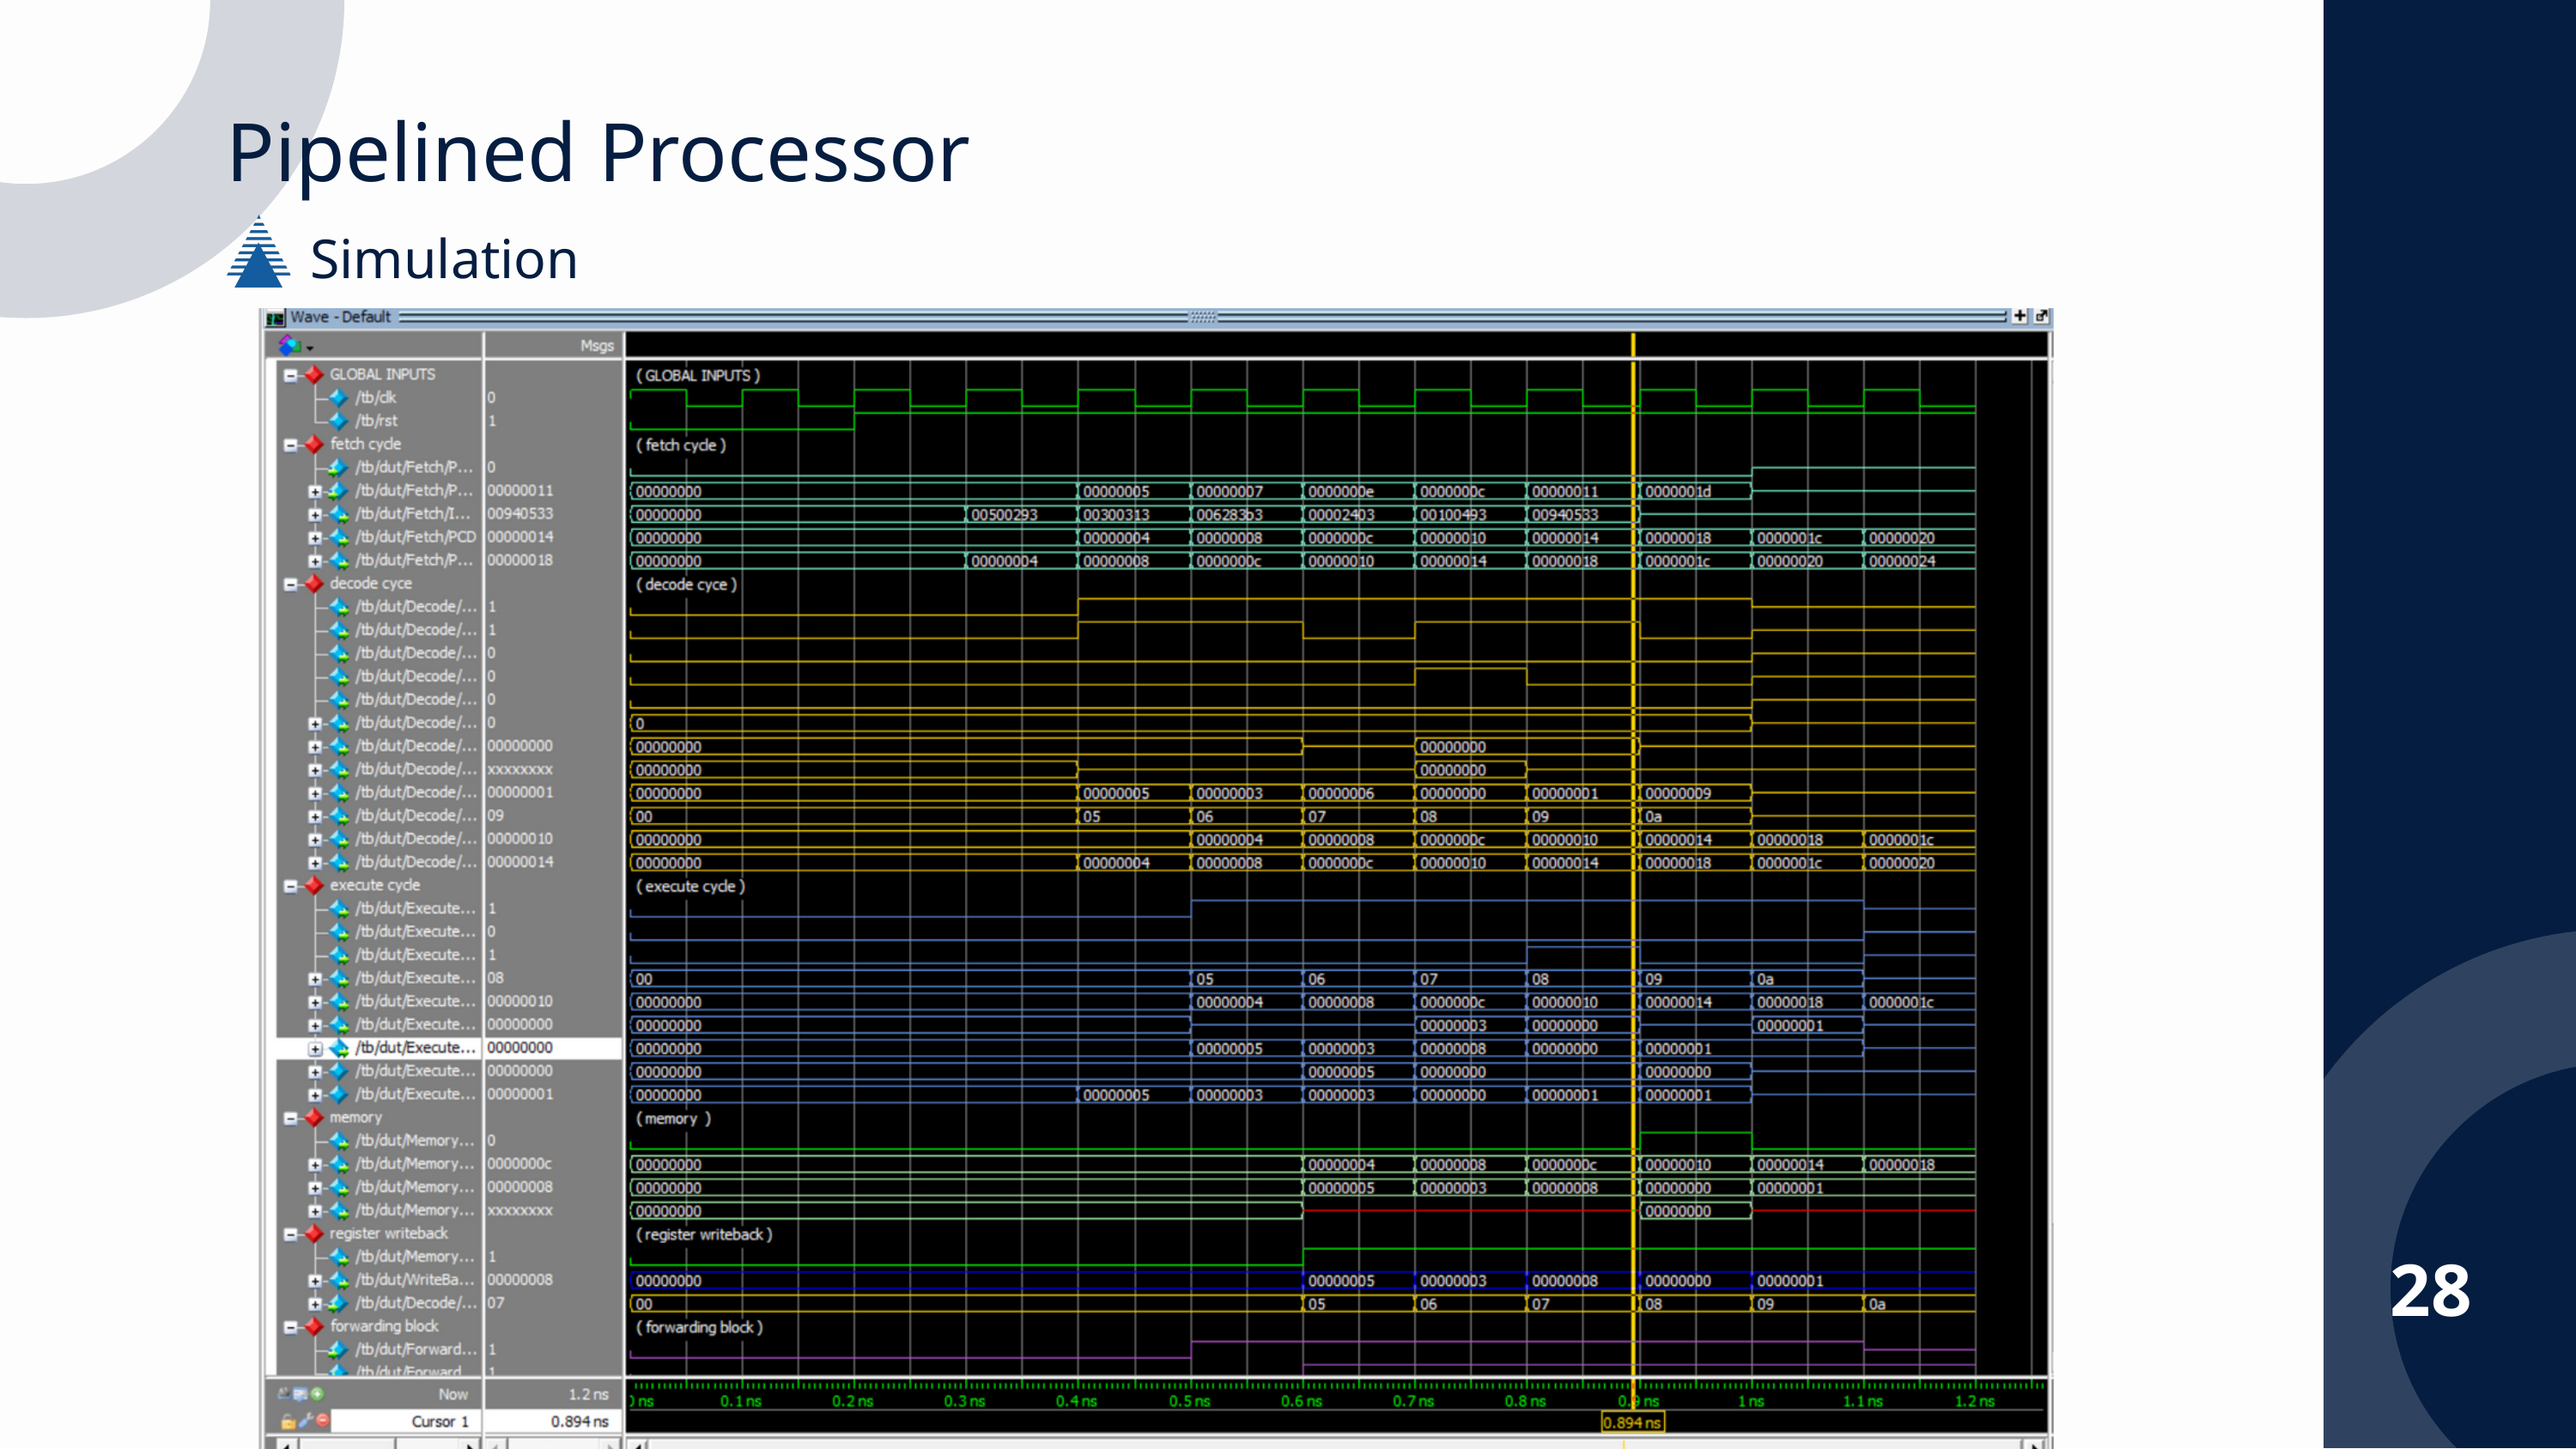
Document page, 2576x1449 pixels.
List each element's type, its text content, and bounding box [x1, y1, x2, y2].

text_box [2323, 0, 2576, 1449]
text_box Simulation [310, 214, 1577, 290]
text_box [227, 215, 291, 288]
text_box [258, 308, 2054, 1449]
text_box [0, 0, 278, 252]
text_box Pipelined Processor [283, 84, 1343, 197]
